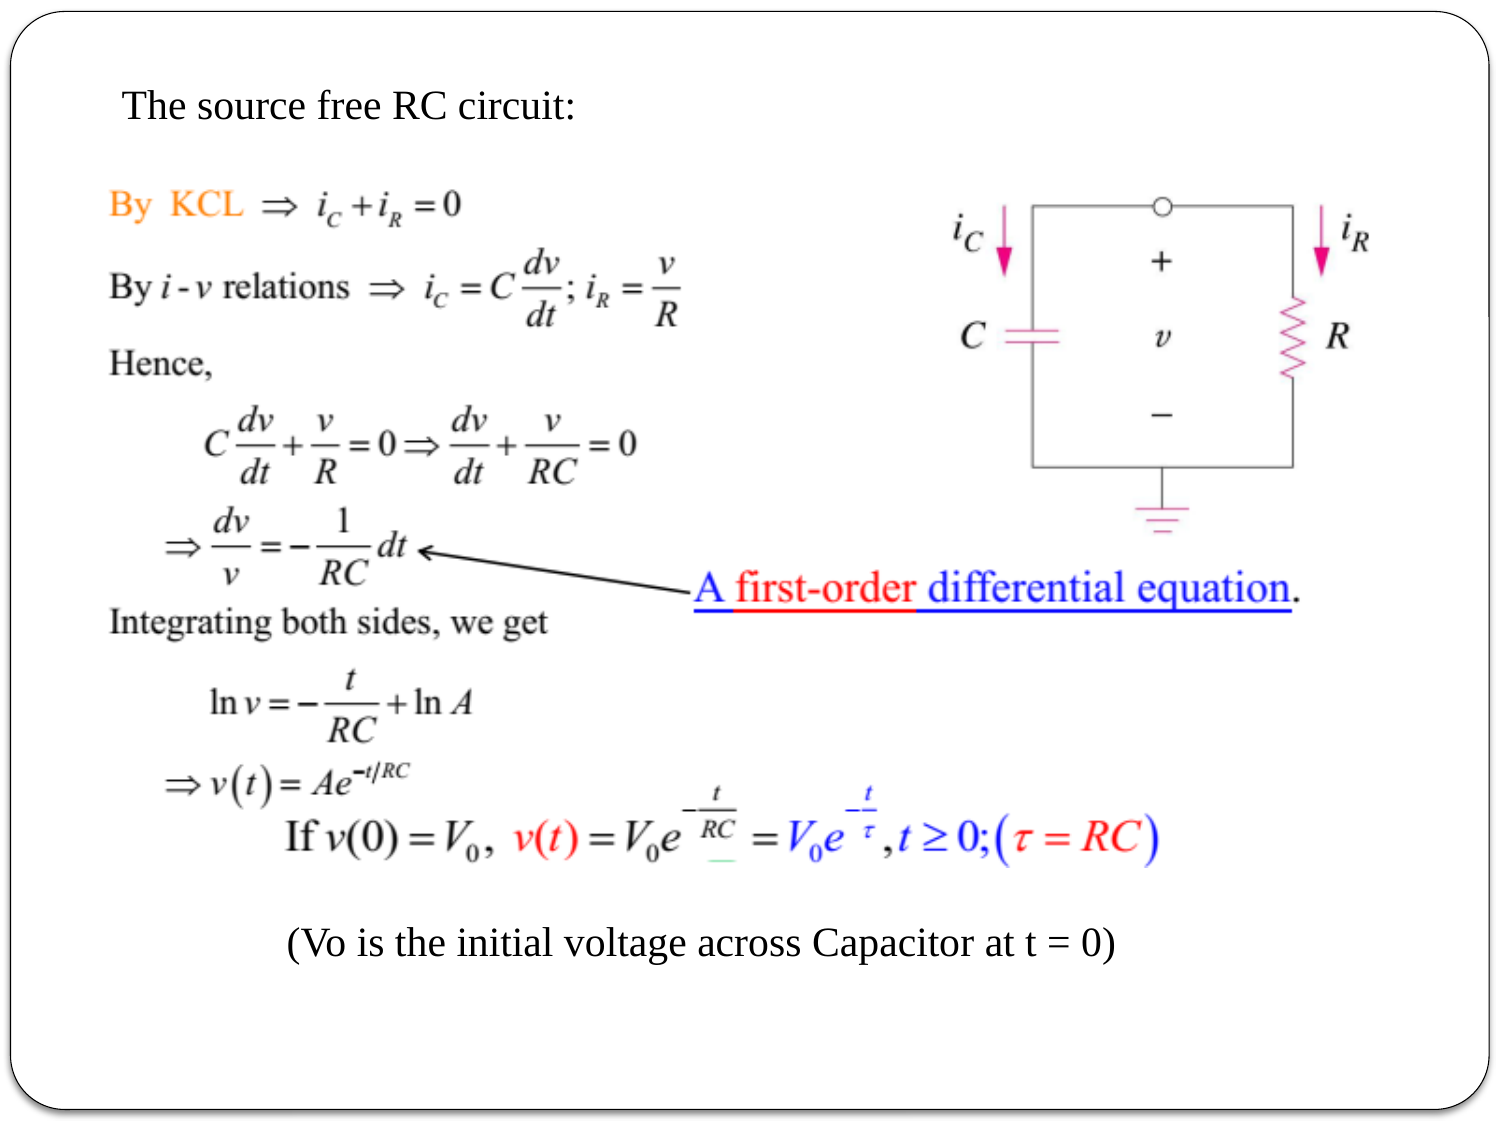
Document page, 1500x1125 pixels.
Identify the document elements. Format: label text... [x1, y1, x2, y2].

text_box (Vo is the initial voltage across Capacitor at t = 0) [271, 907, 1132, 972]
picture [70, 175, 1385, 868]
text_box The source free RC circuit: [106, 70, 592, 136]
